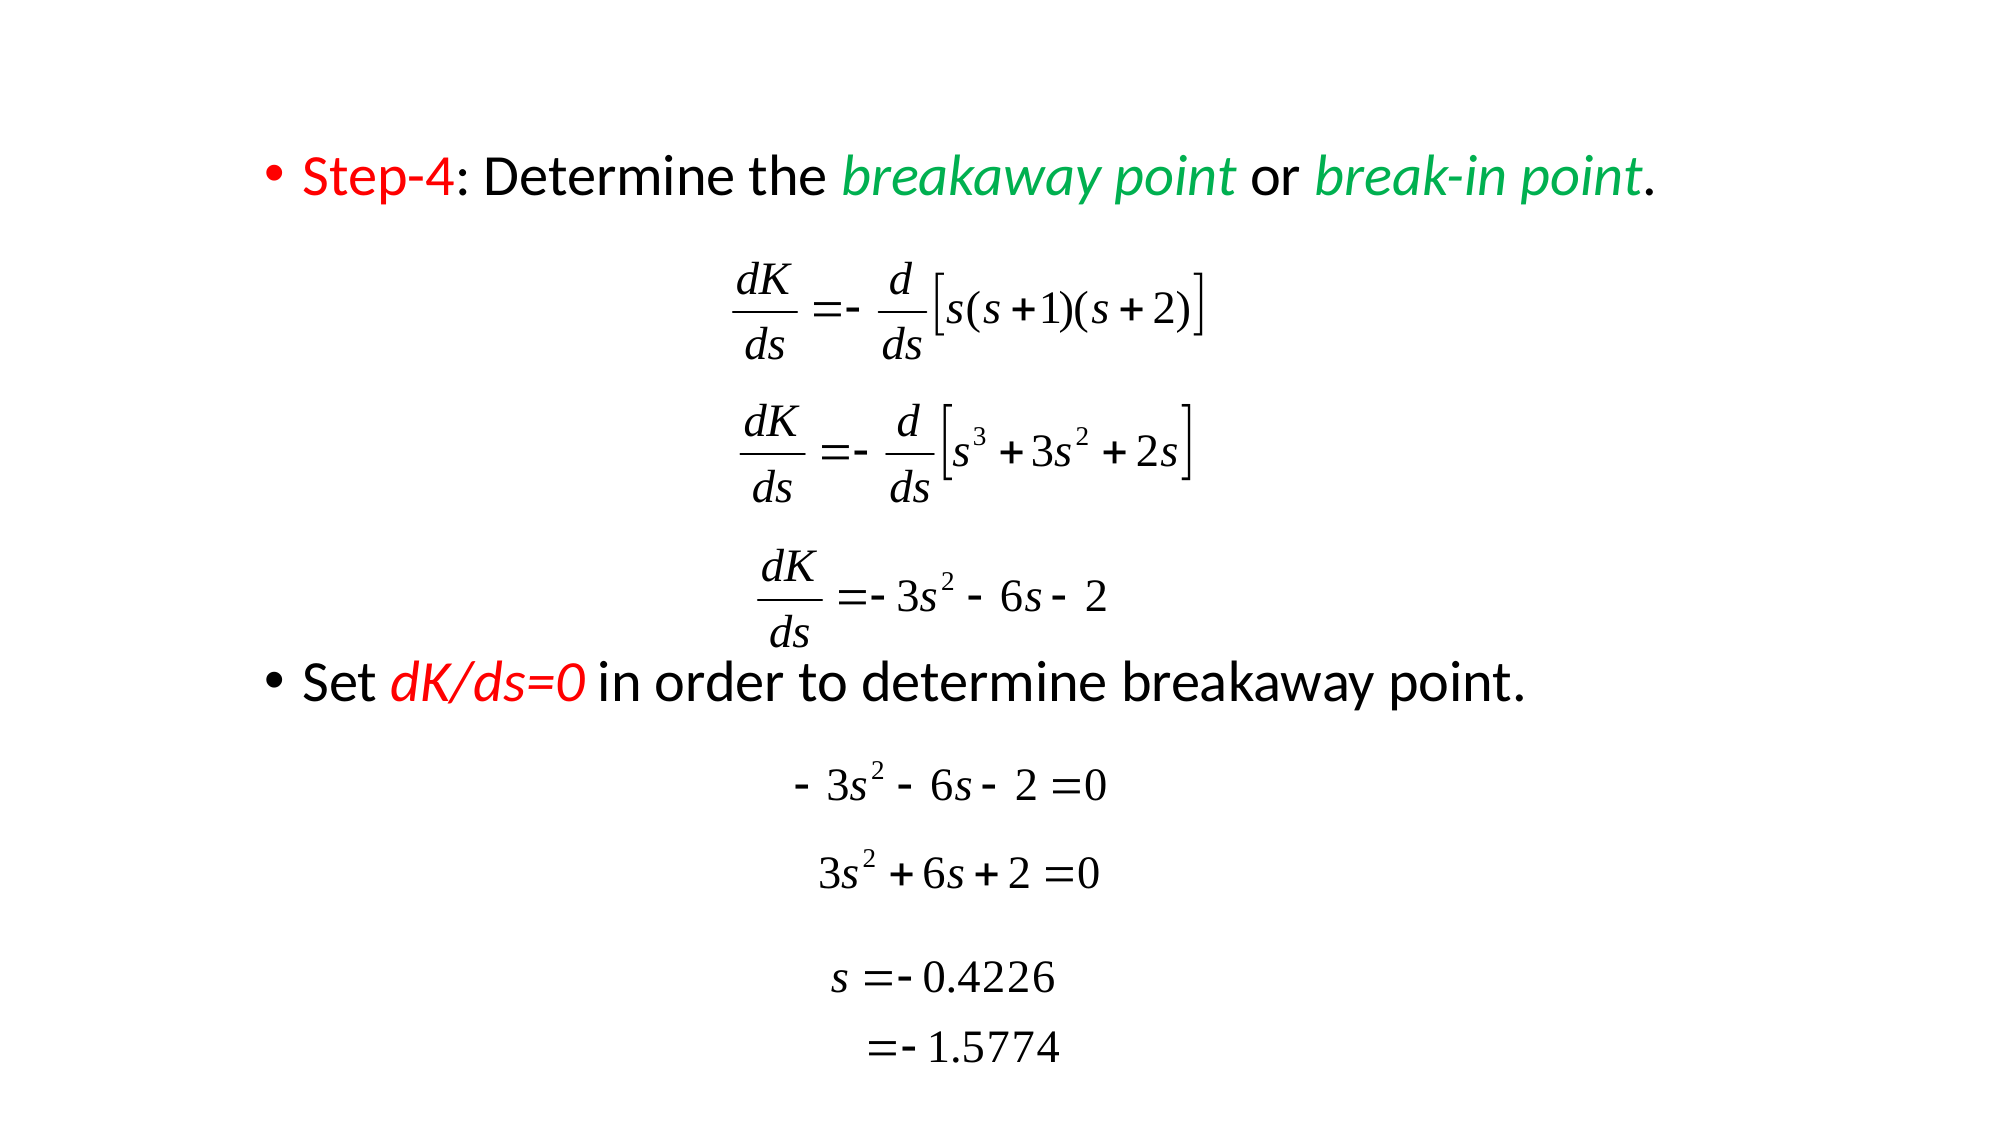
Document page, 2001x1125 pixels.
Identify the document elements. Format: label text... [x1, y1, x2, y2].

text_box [787, 749, 1113, 812]
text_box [812, 837, 1107, 900]
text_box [732, 392, 1198, 513]
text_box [749, 537, 1115, 658]
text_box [724, 249, 1210, 371]
list Step-4: Determine the breakaway point or break-in point. Set dK/ds=0 in order to determine breakaway point. [249, 137, 1700, 1100]
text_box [823, 949, 1064, 1074]
